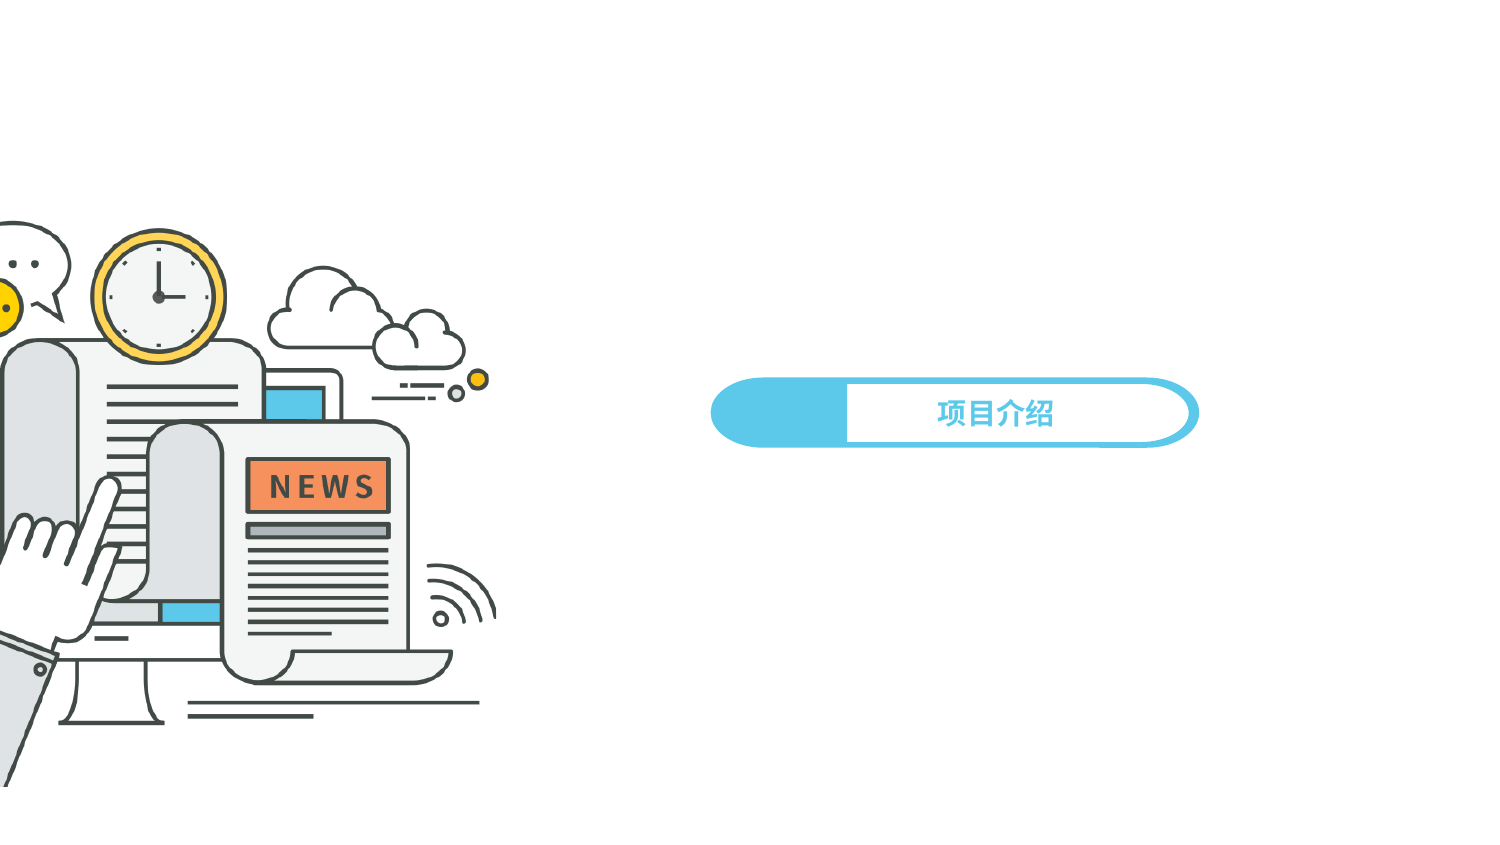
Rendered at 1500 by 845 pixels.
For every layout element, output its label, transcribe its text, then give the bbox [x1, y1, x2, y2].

picture [0, 198, 497, 787]
text_box 项目介绍 [710, 377, 1200, 448]
